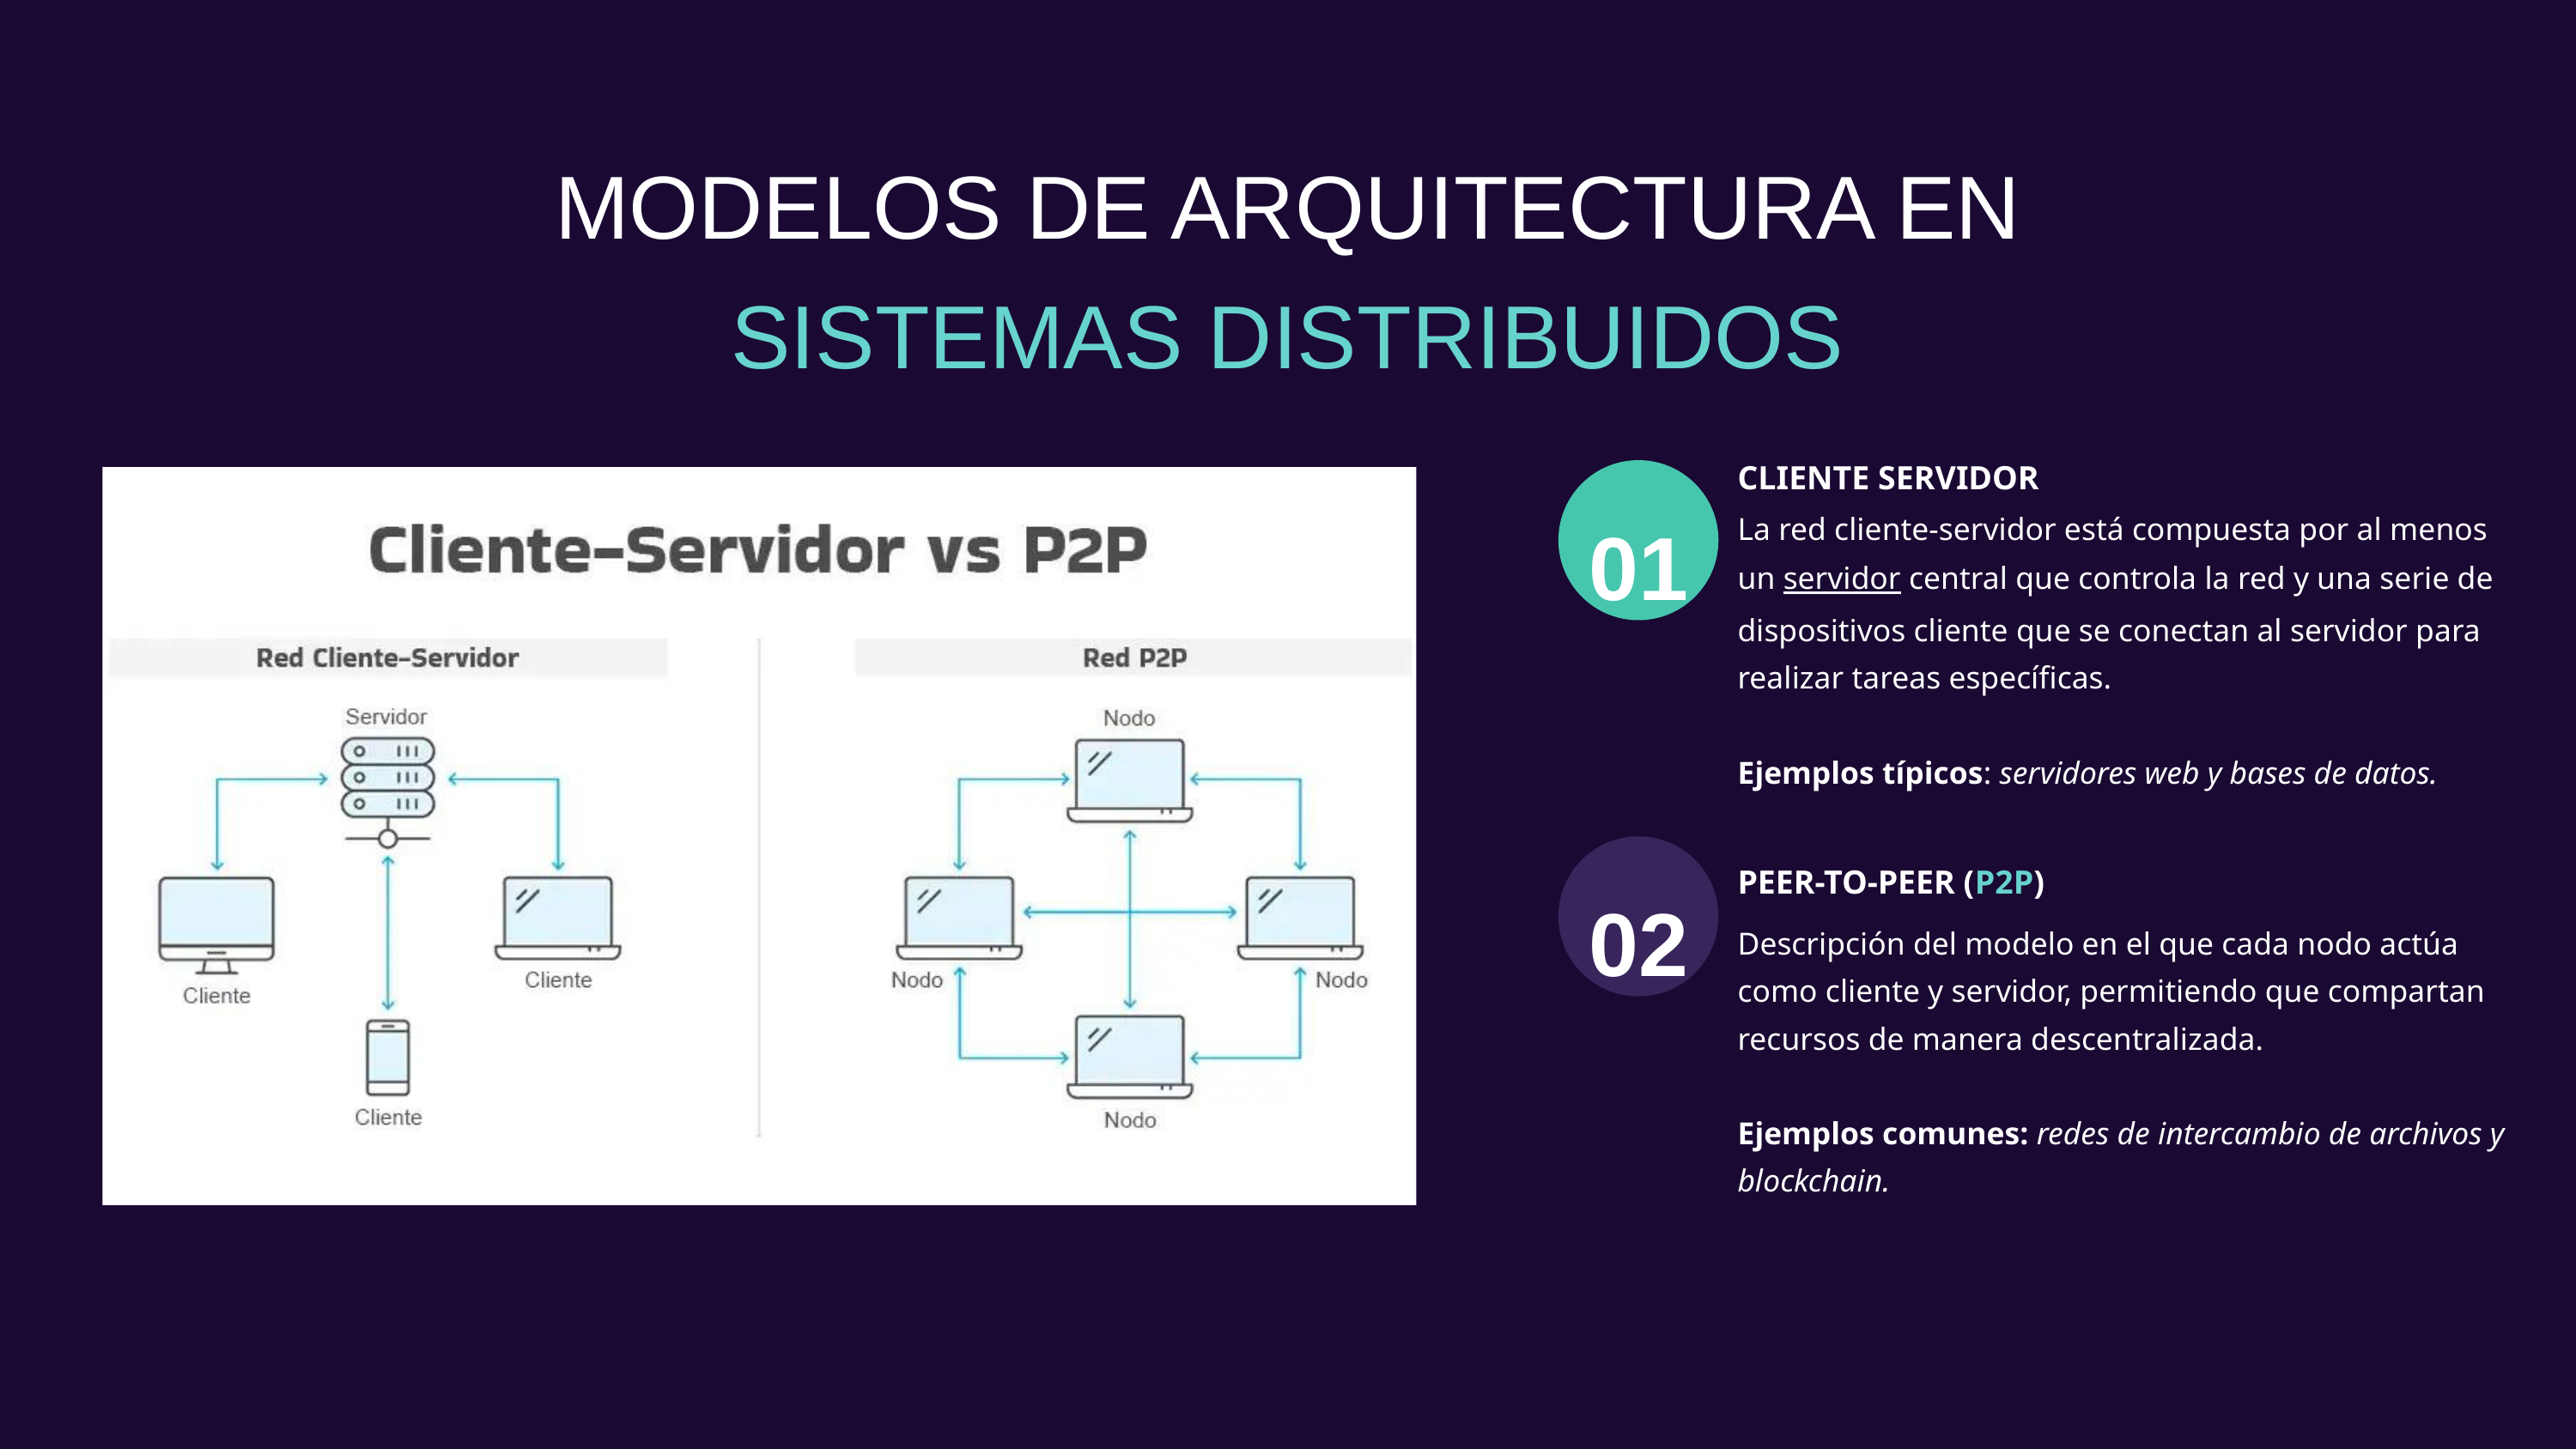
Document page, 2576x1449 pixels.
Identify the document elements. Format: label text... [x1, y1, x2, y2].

text_box La red cliente-servidor está compuesta por al menos un servidor central que controla la red y una serie de dispositivos cliente que se conectan al servidor para realizar tareas específicas. Ejemplos típicos: servidores web y bases de datos. [1737, 499, 2500, 791]
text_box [1558, 836, 1719, 997]
text_box [102, 467, 1417, 1205]
text_box PEER-TO-PEER (P2P) [1737, 850, 2432, 901]
text_box MODELOS DE ARQUITECTURA EN SISTEMAS DISTRIBUIDOS [144, 126, 2432, 386]
text_box Descripción del modelo en el que cada nodo actúa como cliente y servidor, permitiendo que compartan recursos de manera descentralizada. Ejemplos comunes: redes de intercambio de archivos y blockchain. [1737, 913, 2541, 1198]
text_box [1558, 459, 1719, 621]
text_box CLIENTE SERVIDOR [1737, 446, 2432, 496]
